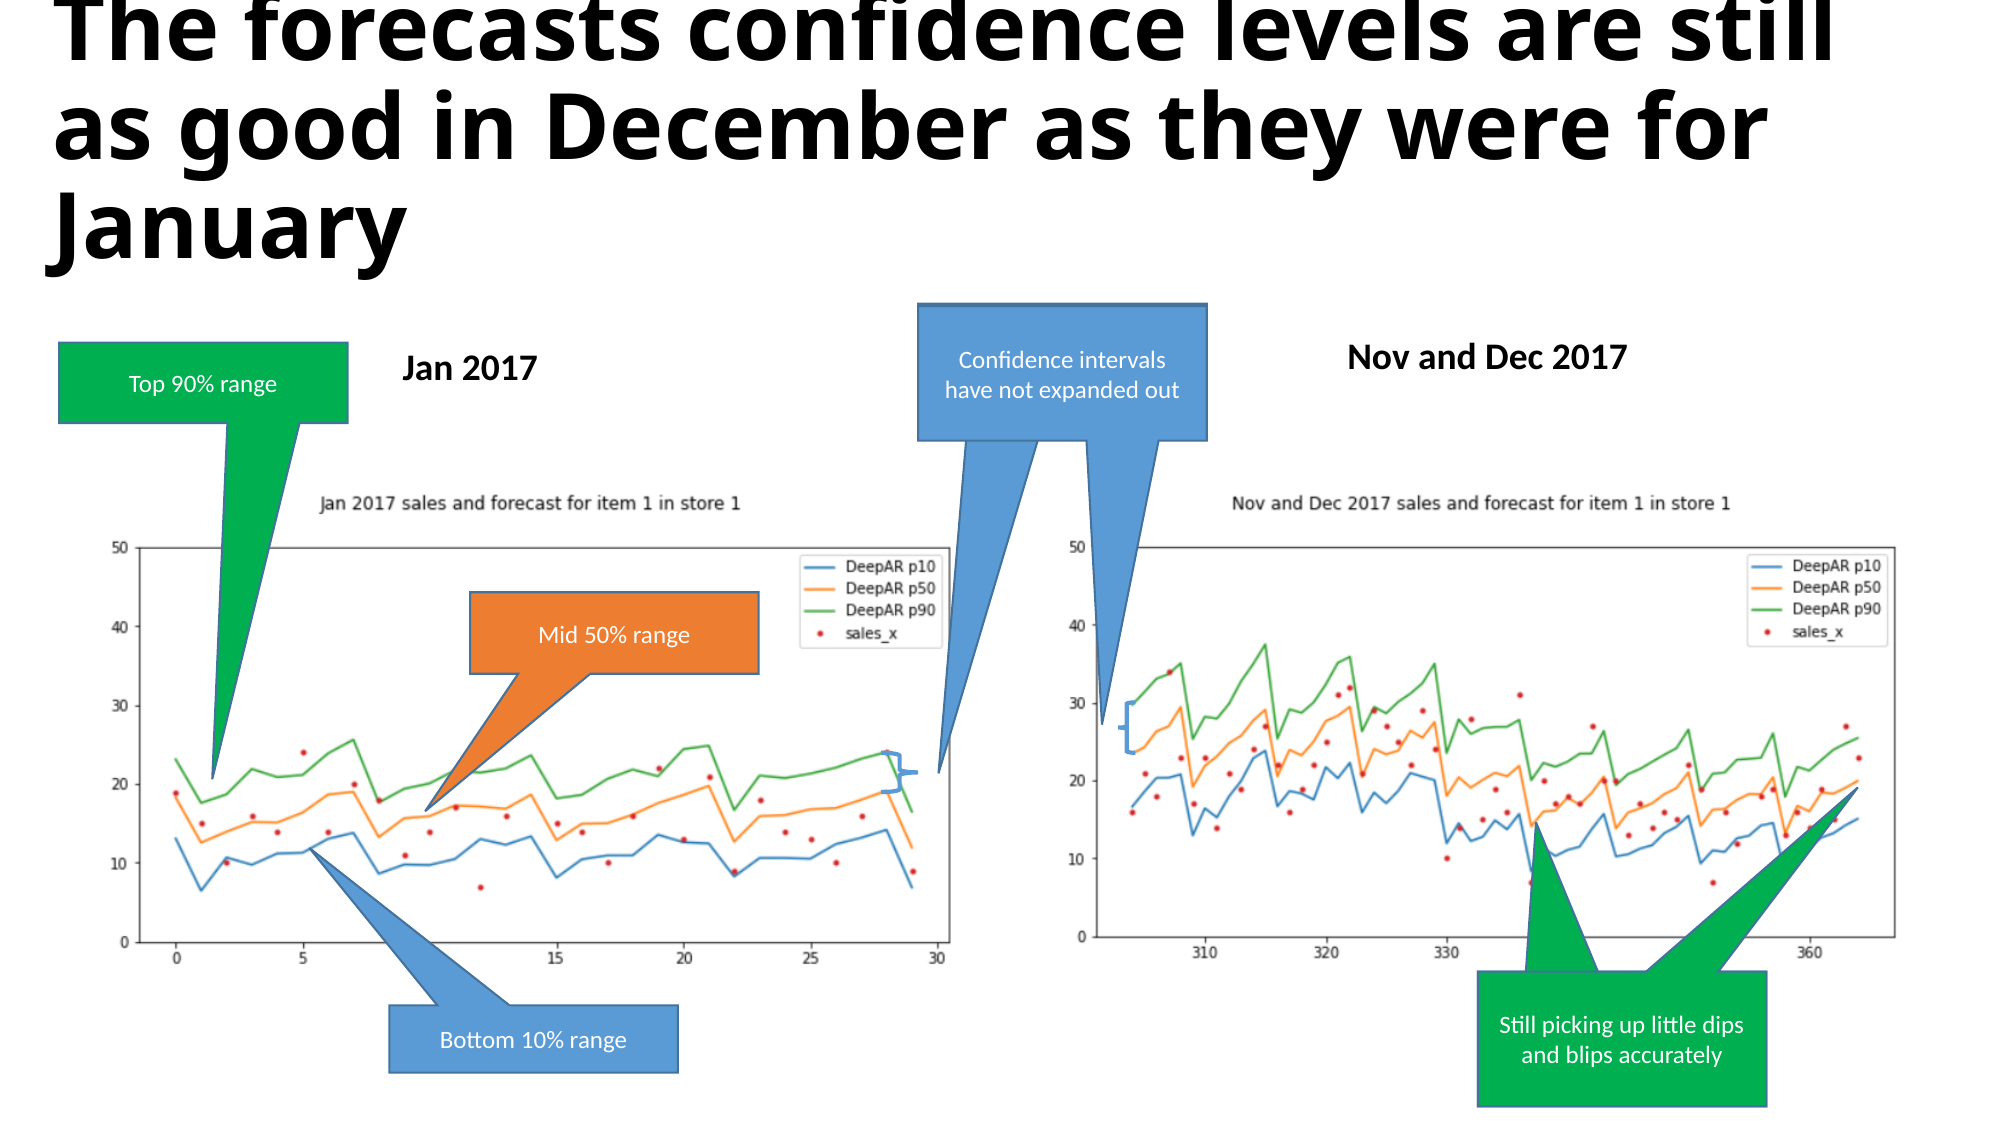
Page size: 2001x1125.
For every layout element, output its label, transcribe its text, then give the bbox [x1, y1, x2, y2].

text_box Bottom 10% range [388, 985, 679, 1074]
picture [72, 485, 995, 985]
text_box Jan 2017 [318, 321, 623, 409]
picture [1037, 491, 1919, 979]
text_box [961, 442, 1039, 588]
text_box Confidence intervals have not expanded out [917, 305, 1208, 491]
title The forecasts confidence levels are still as good in December as they were for January [37, 77, 1965, 182]
text_box Nov and Dec 2017 [1304, 311, 1671, 397]
text_box Top 90% range [58, 341, 349, 485]
text_box Still picking up little dips and blips accurately [1476, 979, 1768, 1108]
